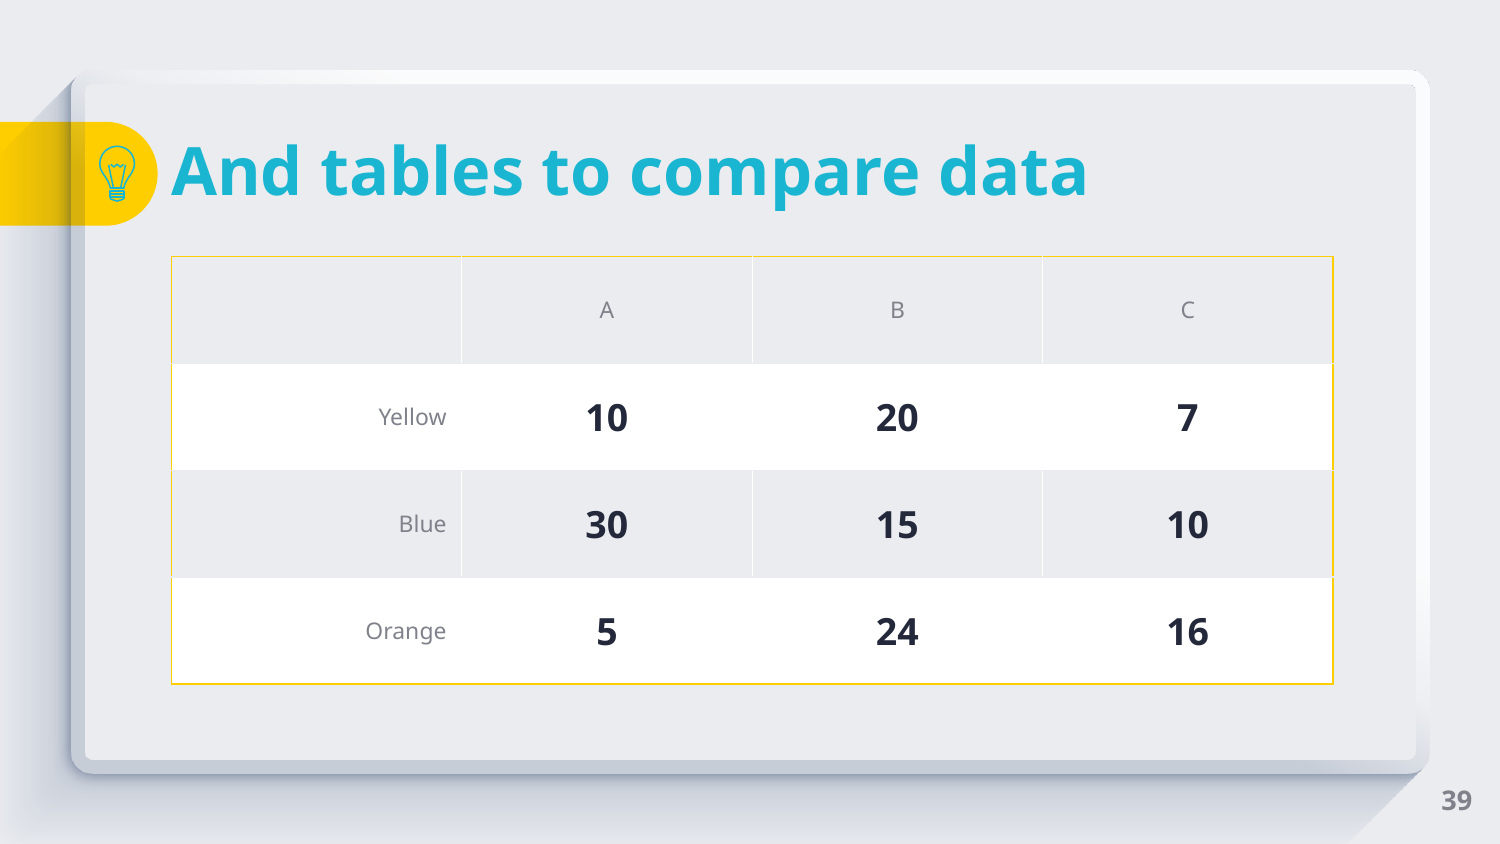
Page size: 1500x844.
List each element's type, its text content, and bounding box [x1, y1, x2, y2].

picture [0, 0, 1500, 844]
table_cell 7 [1043, 364, 1332, 470]
table_cell Orange [172, 578, 461, 683]
table_header [172, 257, 461, 363]
table_cell 15 [753, 471, 1042, 576]
table_cell 10 [462, 364, 752, 470]
table_cell 30 [462, 471, 752, 576]
table_cell 5 [462, 578, 752, 683]
table_cell 20 [753, 364, 1042, 470]
table_cell Blue [172, 471, 461, 576]
table_header B [753, 257, 1042, 363]
table_header A [462, 257, 752, 363]
table_cell Yellow [172, 364, 461, 470]
table_cell 16 [1043, 578, 1332, 683]
title And tables to compare data [171, 121, 1354, 226]
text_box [99, 146, 135, 202]
table_cell 24 [753, 578, 1042, 683]
slide_number 39 [1414, 759, 1500, 844]
table_header C [1043, 257, 1332, 363]
table_cell 10 [1043, 471, 1332, 576]
